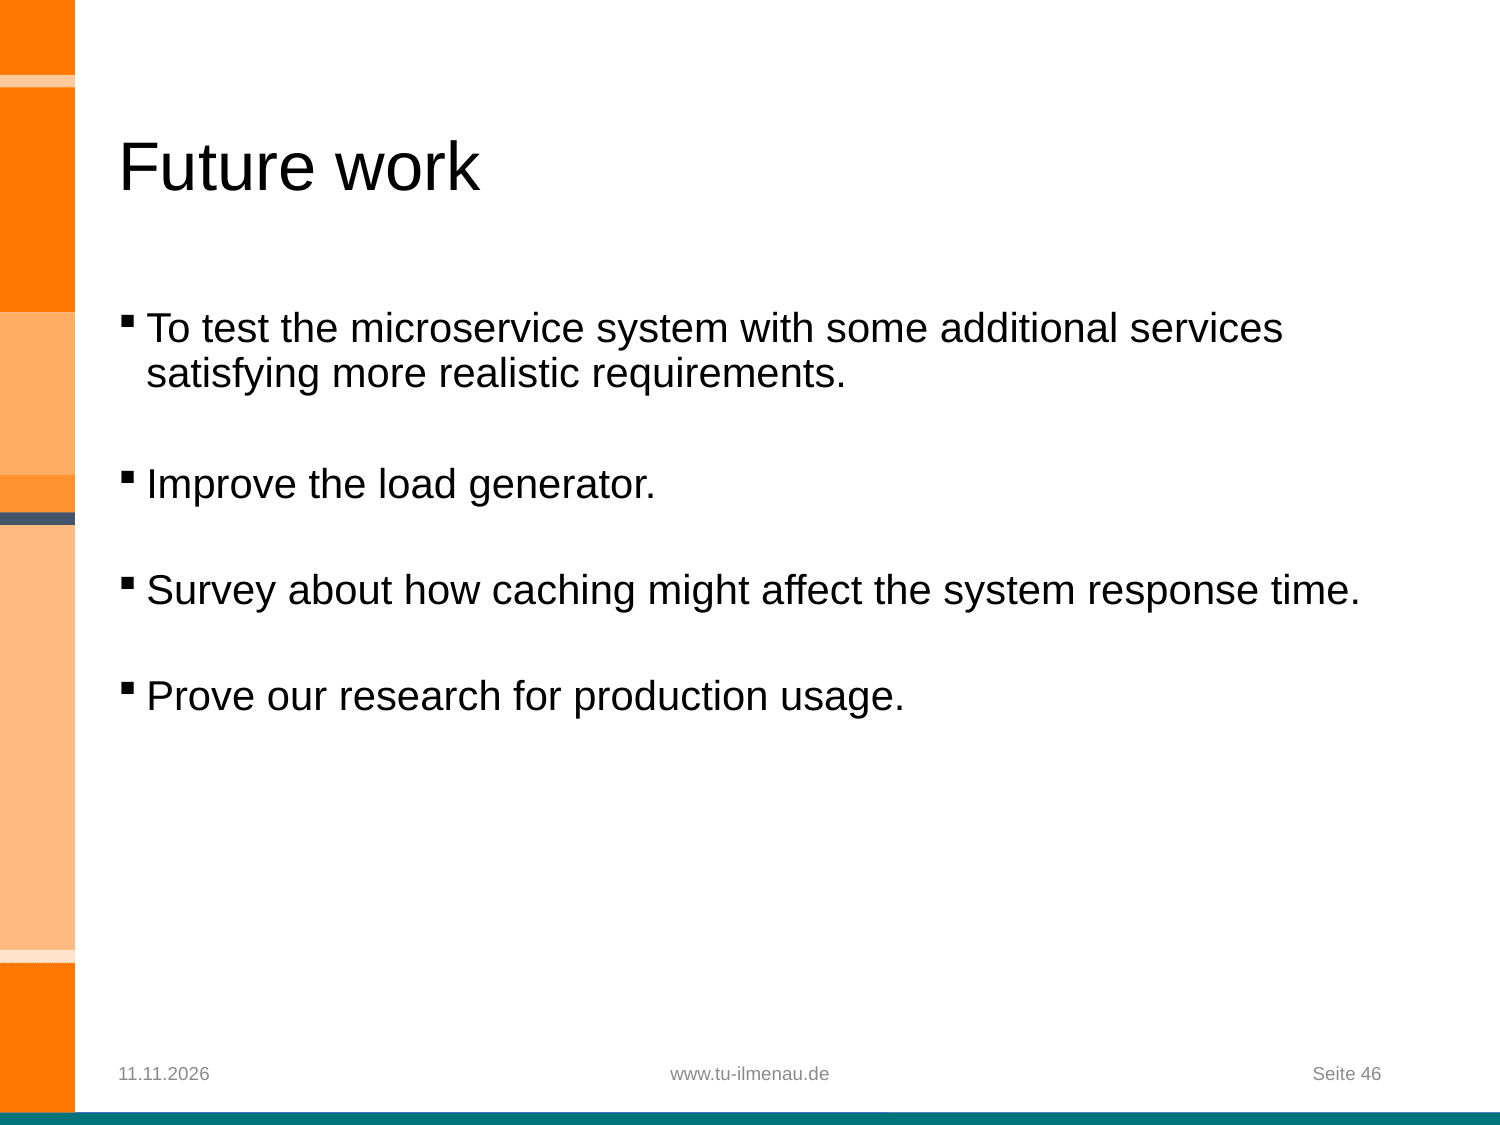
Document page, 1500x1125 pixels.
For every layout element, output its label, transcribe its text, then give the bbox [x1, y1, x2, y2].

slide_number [103, 1042, 441, 1103]
title Future work [103, 59, 1397, 278]
footer www.tu-ilmenau.de [496, 1042, 1004, 1103]
list To test the microservice system with some additional services satisfying more realistic requirements. Improve the load generator. Survey about how caching might affect the system response time. Prove our research for production usage. [103, 299, 1397, 1014]
slide_number Seite 46 [1059, 1042, 1397, 1103]
